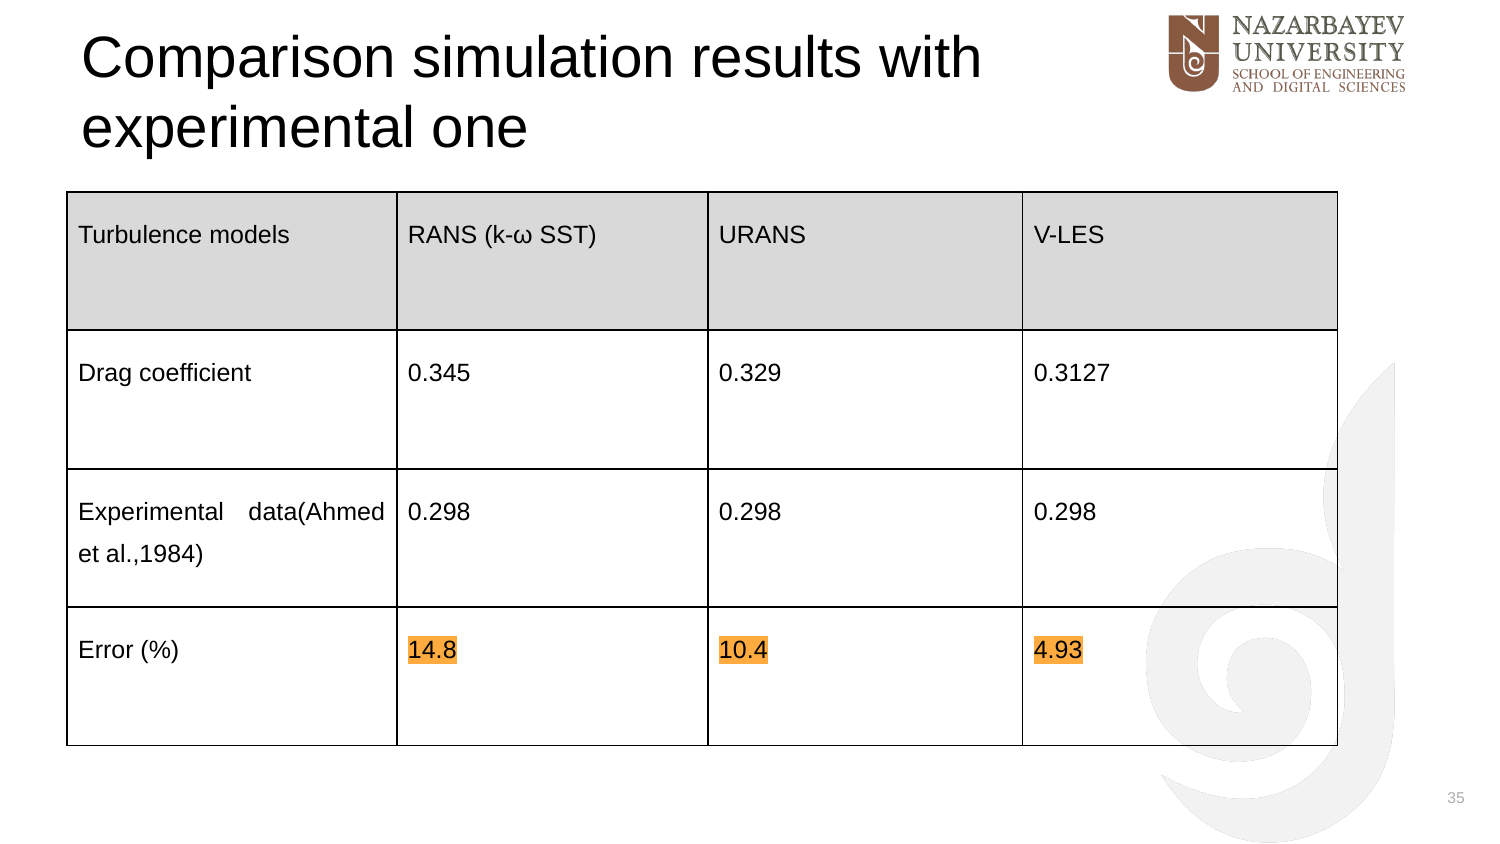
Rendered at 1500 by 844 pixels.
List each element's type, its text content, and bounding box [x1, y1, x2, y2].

table_cell 0.298 [1023, 470, 1337, 606]
table_cell 4.93 [1023, 608, 1337, 745]
table_cell 0.298 [398, 470, 707, 606]
table_header Turbulence models [68, 193, 396, 329]
table_header URANS [709, 193, 1022, 329]
picture [1067, 344, 1476, 844]
table_cell Error (%) [68, 608, 396, 745]
slide_number 35 [1389, 764, 1480, 830]
table_cell 10.4 [709, 608, 1022, 745]
picture [1222, 11, 1406, 95]
table_cell 0.329 [709, 331, 1022, 468]
title Comparison simulation results with experimental one [66, 3, 1222, 149]
table_cell Experimental data(Ahmed et al.,1984) [68, 470, 396, 606]
table_cell Drag coefficient [68, 331, 396, 468]
table_cell 0.345 [398, 331, 707, 468]
table_cell 0.3127 [1023, 331, 1337, 468]
table_header V-LES [1023, 193, 1337, 329]
table_cell 14.8 [398, 608, 707, 745]
table_header RANS (k-ω SST) [398, 193, 707, 329]
table_cell 0.298 [709, 470, 1022, 606]
